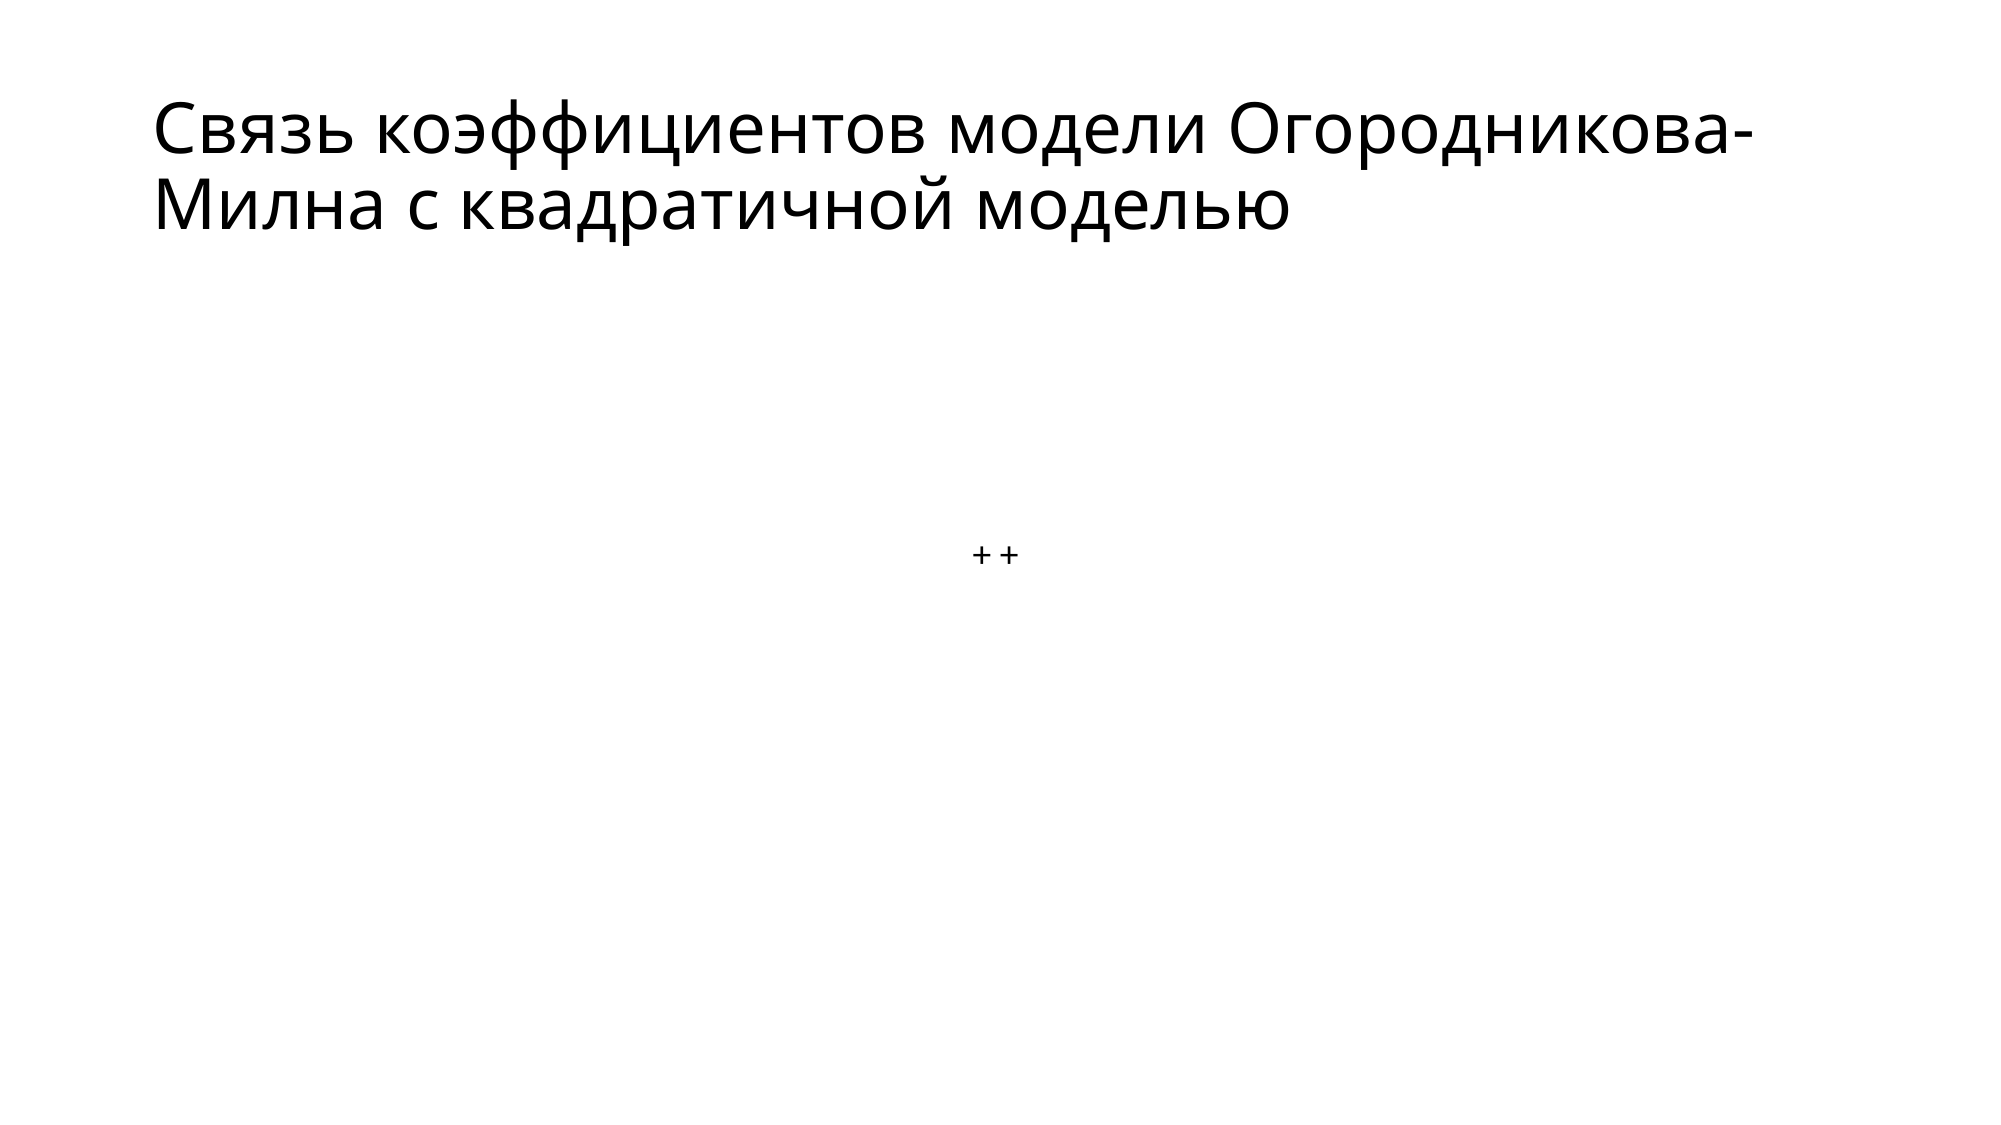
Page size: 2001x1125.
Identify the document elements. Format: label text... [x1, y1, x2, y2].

title Связь коэффициентов модели Огородникова-Милна с квадратичной моделью [137, 59, 1863, 278]
